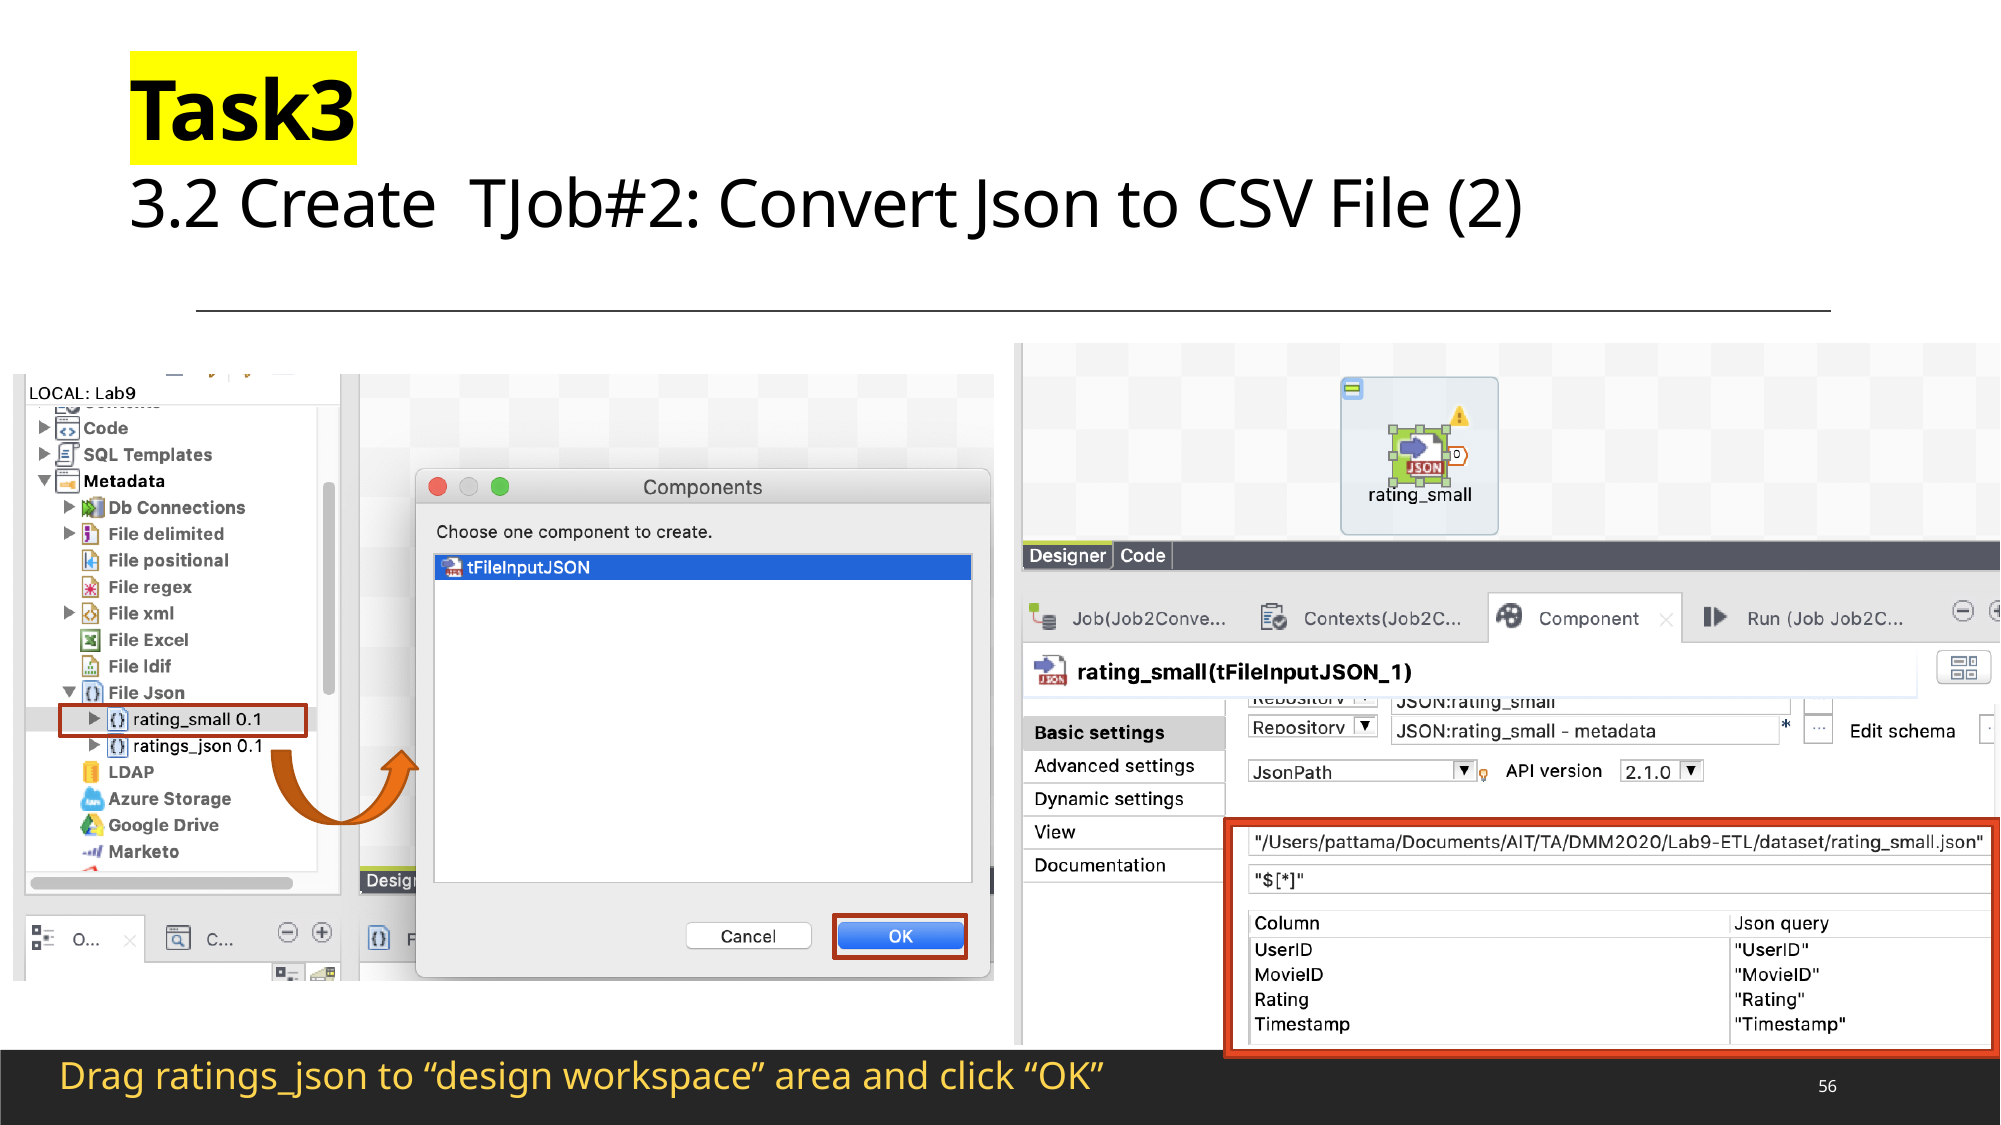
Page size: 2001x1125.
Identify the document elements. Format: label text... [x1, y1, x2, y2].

slide_number 56 [1803, 1059, 1932, 1118]
text_box [1223, 1053, 2000, 1059]
text_box Drag ratings_json to “design workspace” area and click “OK” [44, 1044, 1120, 1105]
picture [1013, 342, 2000, 1045]
picture [12, 373, 995, 981]
text_box 3.2 Create TJob#2: Convert Json to CSV File (2) [114, 166, 1765, 250]
text_box Task3 [114, 50, 1765, 166]
